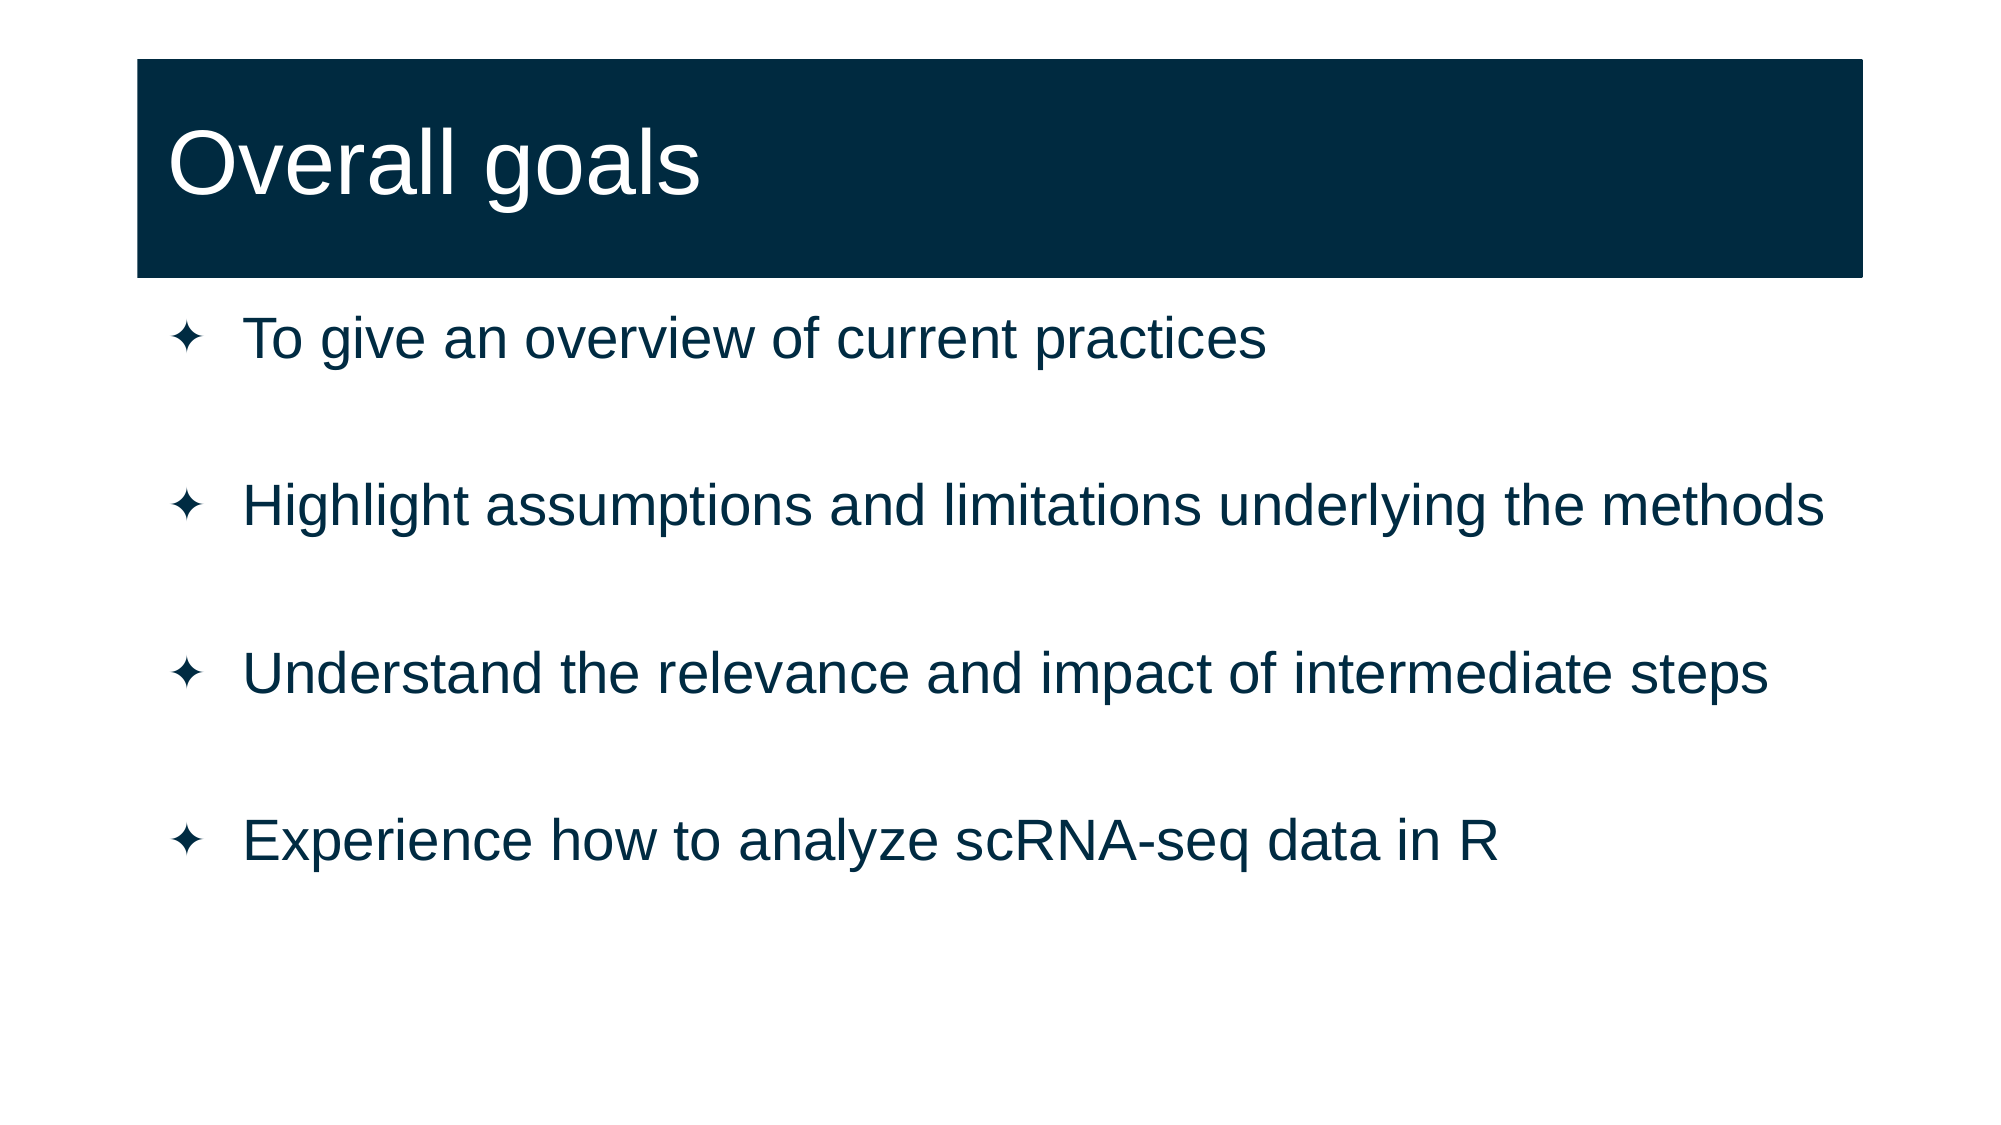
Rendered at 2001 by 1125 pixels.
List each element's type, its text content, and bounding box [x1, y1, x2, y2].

list To give an overview of current practices Highlight assumptions and limitations underlying the methods Understand the relevance and impact of intermediate steps Experience how to analyze scRNA-seq data in R [137, 307, 1863, 880]
title Overall goals [137, 59, 1863, 278]
